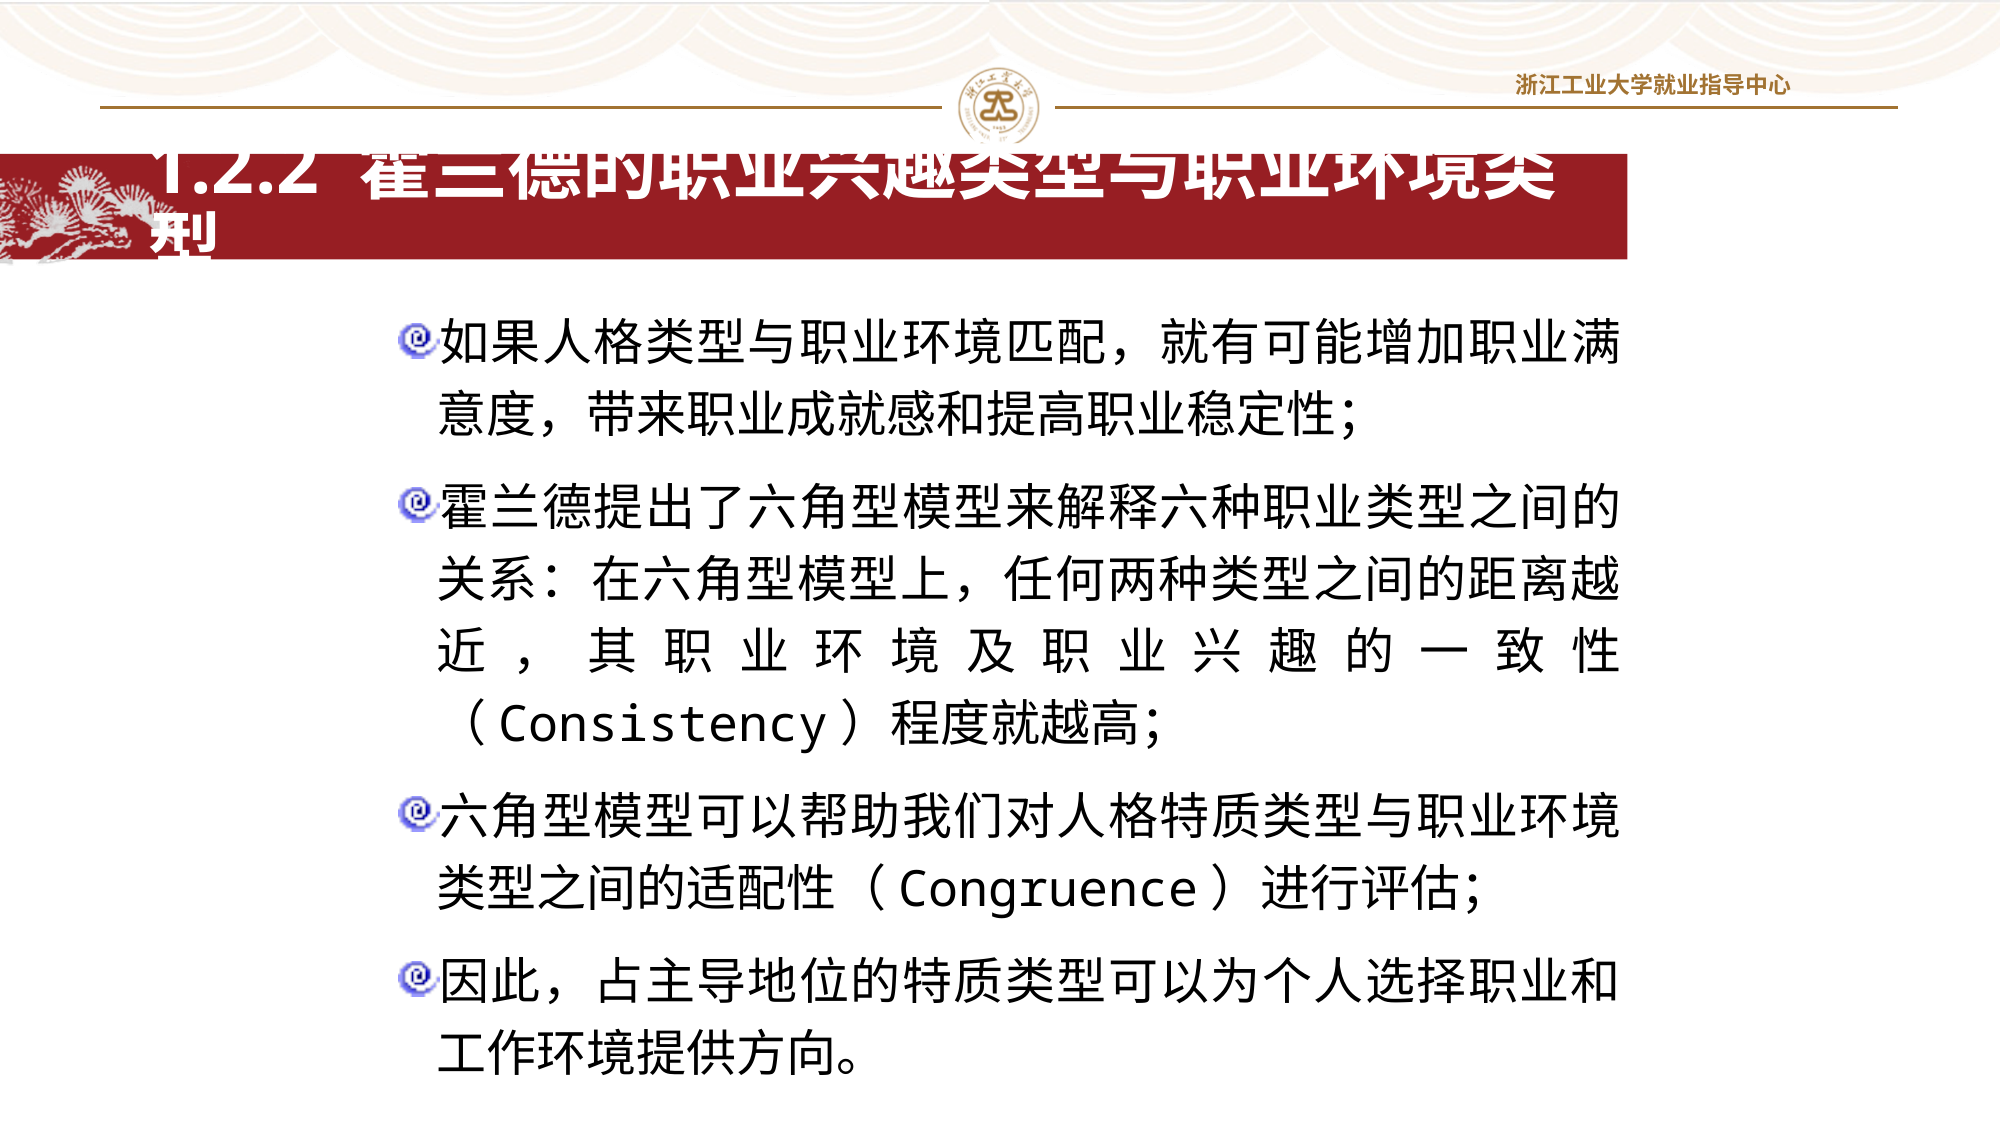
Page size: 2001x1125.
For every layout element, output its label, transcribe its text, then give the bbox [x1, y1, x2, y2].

text_box 如果人格类型与职业环境匹配，就有可能增加职业满意度，带来职业成就感和提高职业稳定性； 霍兰德提出了六角型模型来解释六种职业类型之间的关系：在六角型模型上，任何两种类型之间的距离越近，其职业环境及职业兴趣的一致性（Consistency）程度就越高； 六角型模型可以帮助我们对人格特质类型与职业环境类型之间的适配性（Congruence）进行评估； 因此，占主导地位的特质类型可以为个人选择职业和工作环境提供方向。 [383, 291, 1636, 1125]
picture [398, 796, 440, 832]
picture [398, 961, 440, 997]
title 1.2.2 霍兰德的职业兴趣类型与职业环境类型 [212, 153, 1647, 266]
picture [0, 0, 2000, 281]
picture [398, 323, 440, 359]
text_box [100, 66, 1898, 149]
picture [398, 487, 440, 523]
